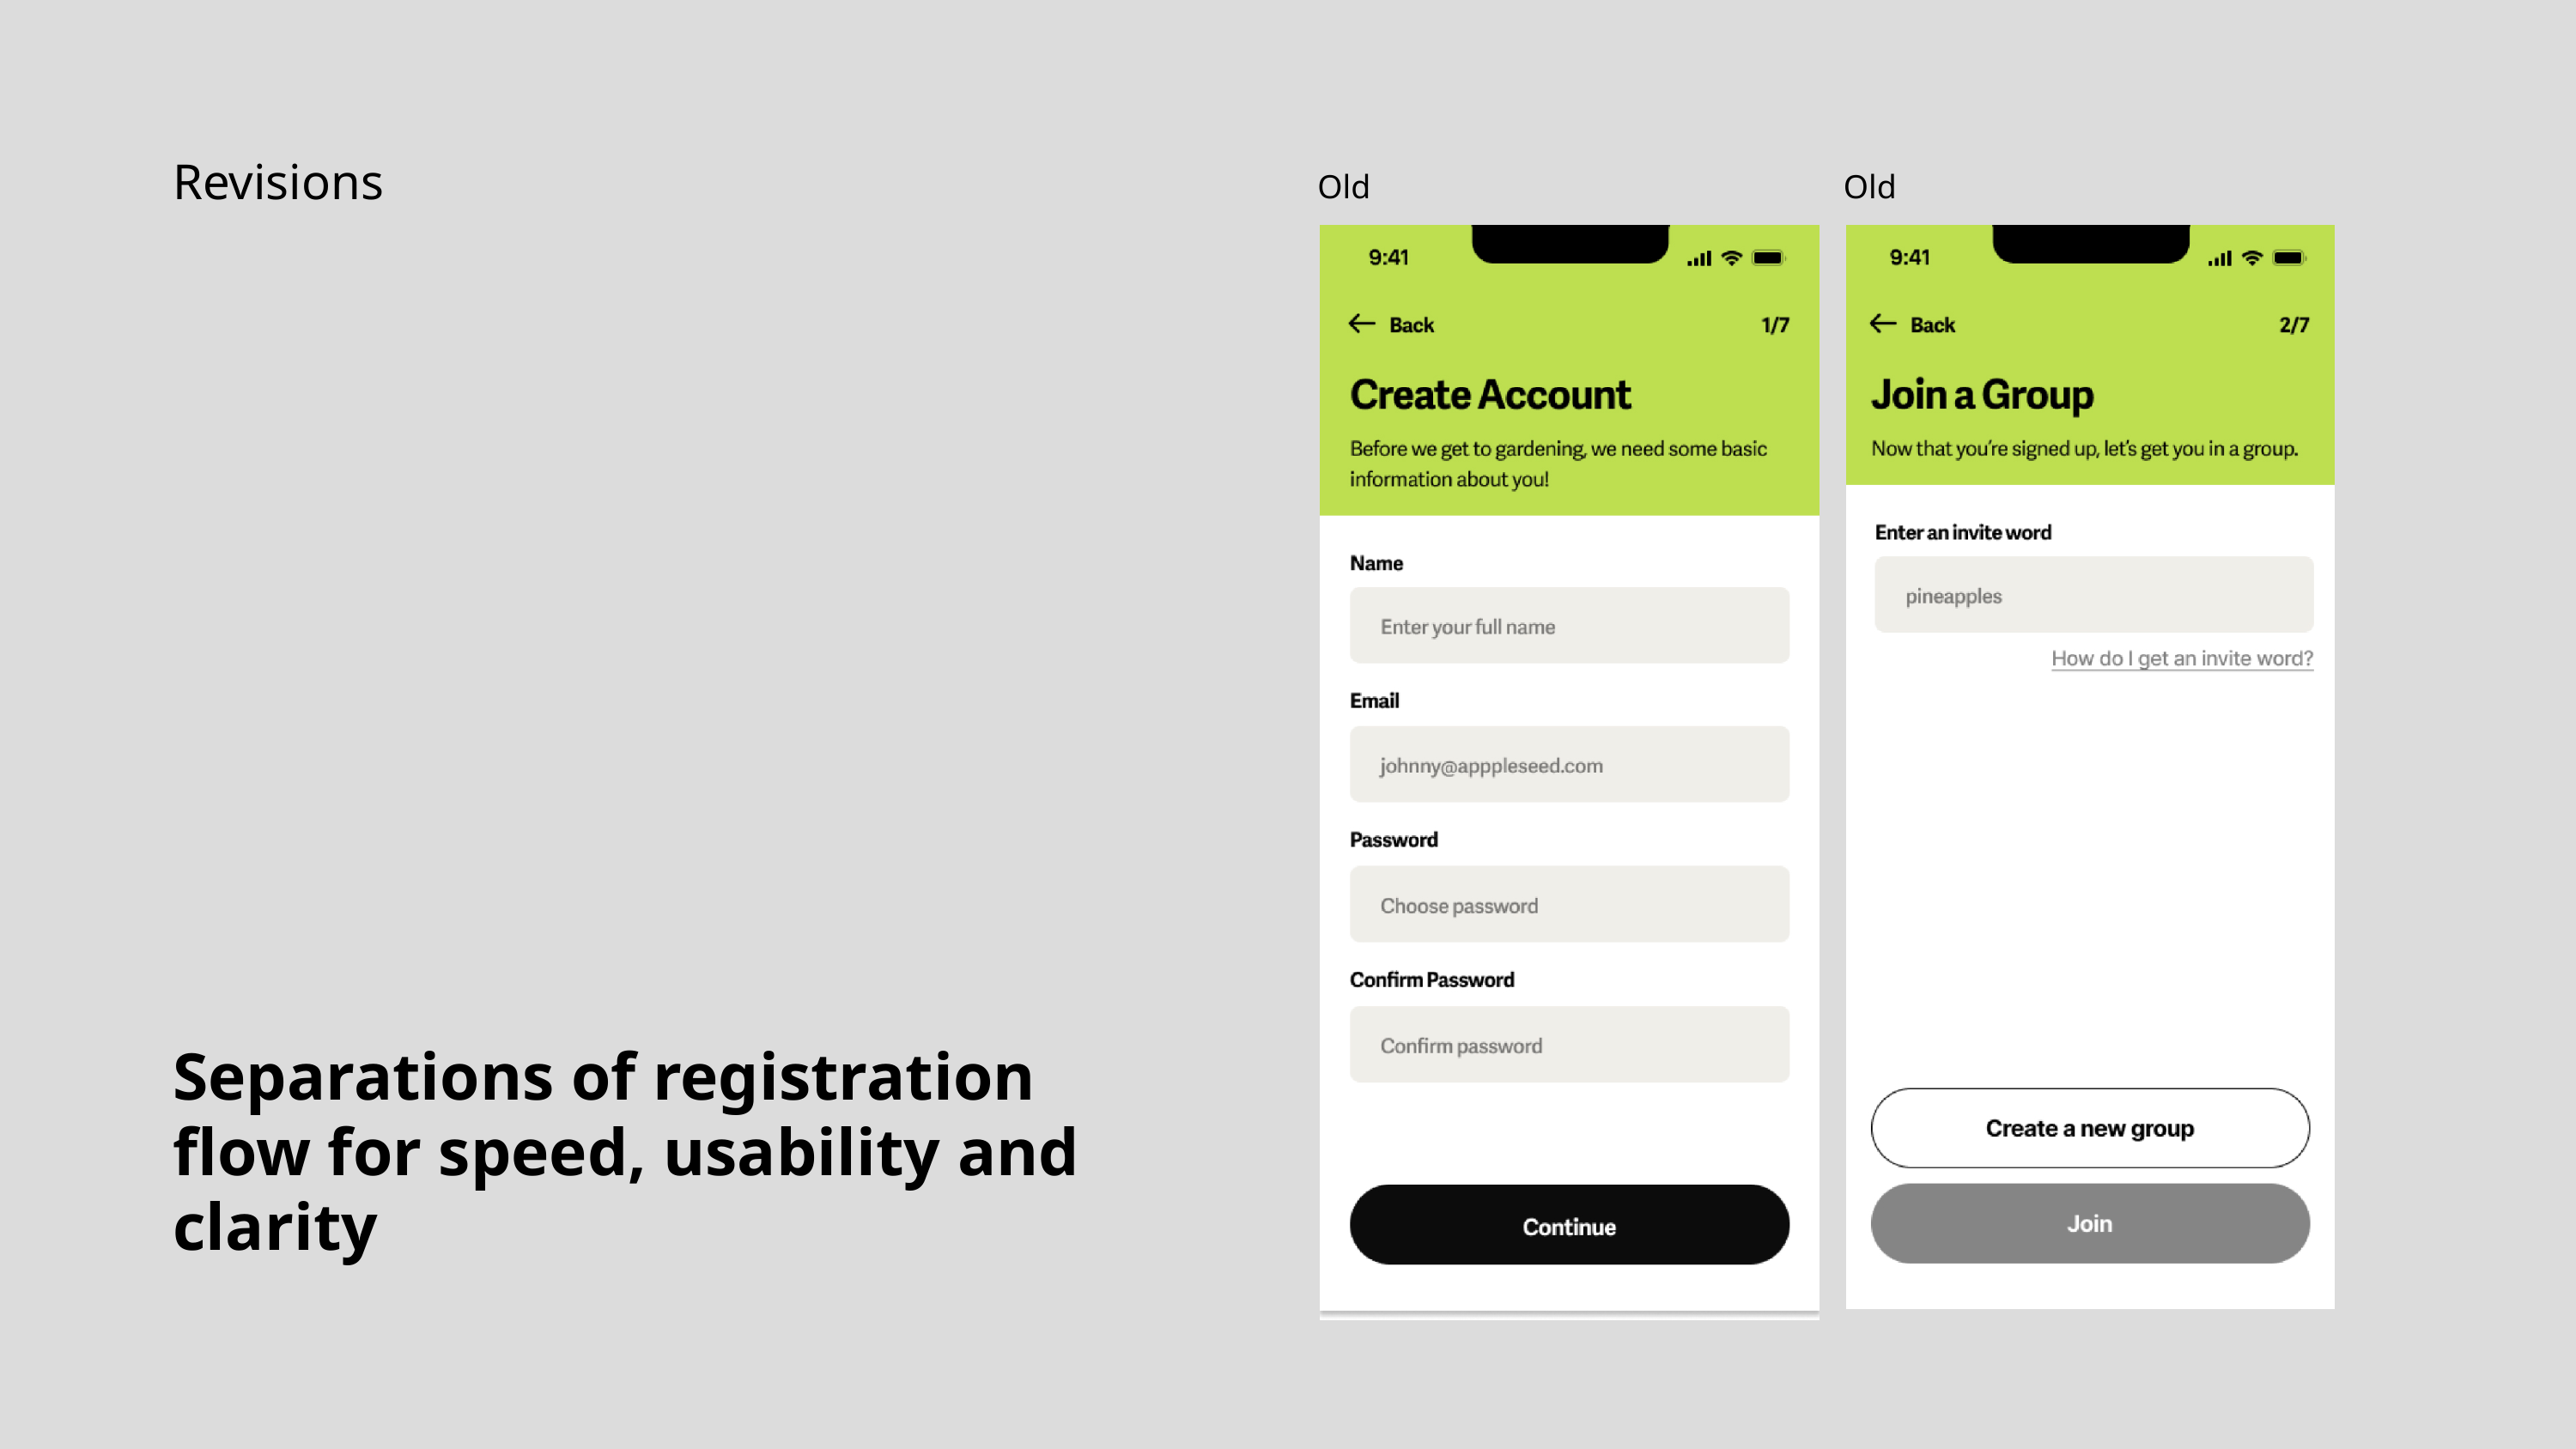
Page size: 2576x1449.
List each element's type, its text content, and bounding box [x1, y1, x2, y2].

text_box Revisions [173, 153, 386, 211]
text_box Old [1843, 167, 1901, 205]
text_box Separations of registration flow for speed, usability and clarity [173, 1038, 1113, 1280]
picture [1845, 225, 2335, 1309]
text_box Old [1317, 167, 1376, 205]
picture [1320, 225, 1820, 1320]
